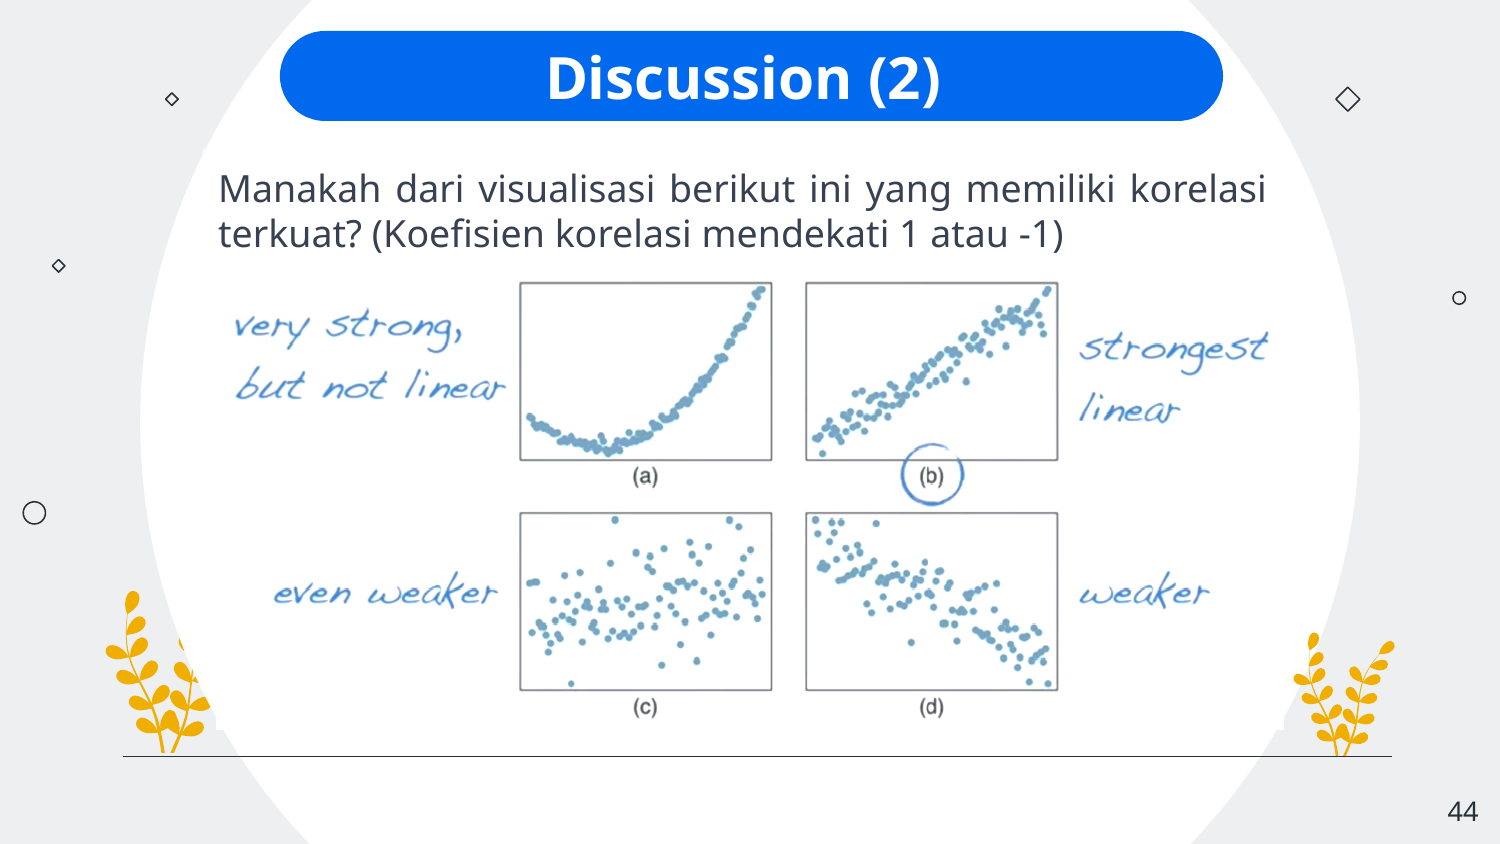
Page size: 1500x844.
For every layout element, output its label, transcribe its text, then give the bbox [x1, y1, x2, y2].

title Discussion (2) [292, 37, 1194, 116]
text_box Manakah dari visualisasi berikut ini yang memiliki korelasi terkuat? (Koefisien korelasi mendekati 1 atau -1) [203, 149, 1283, 267]
text_box [302, 30, 1224, 121]
text_box [279, 45, 292, 107]
picture [216, 273, 1284, 731]
slide_number ‹#› [1403, 779, 1494, 844]
